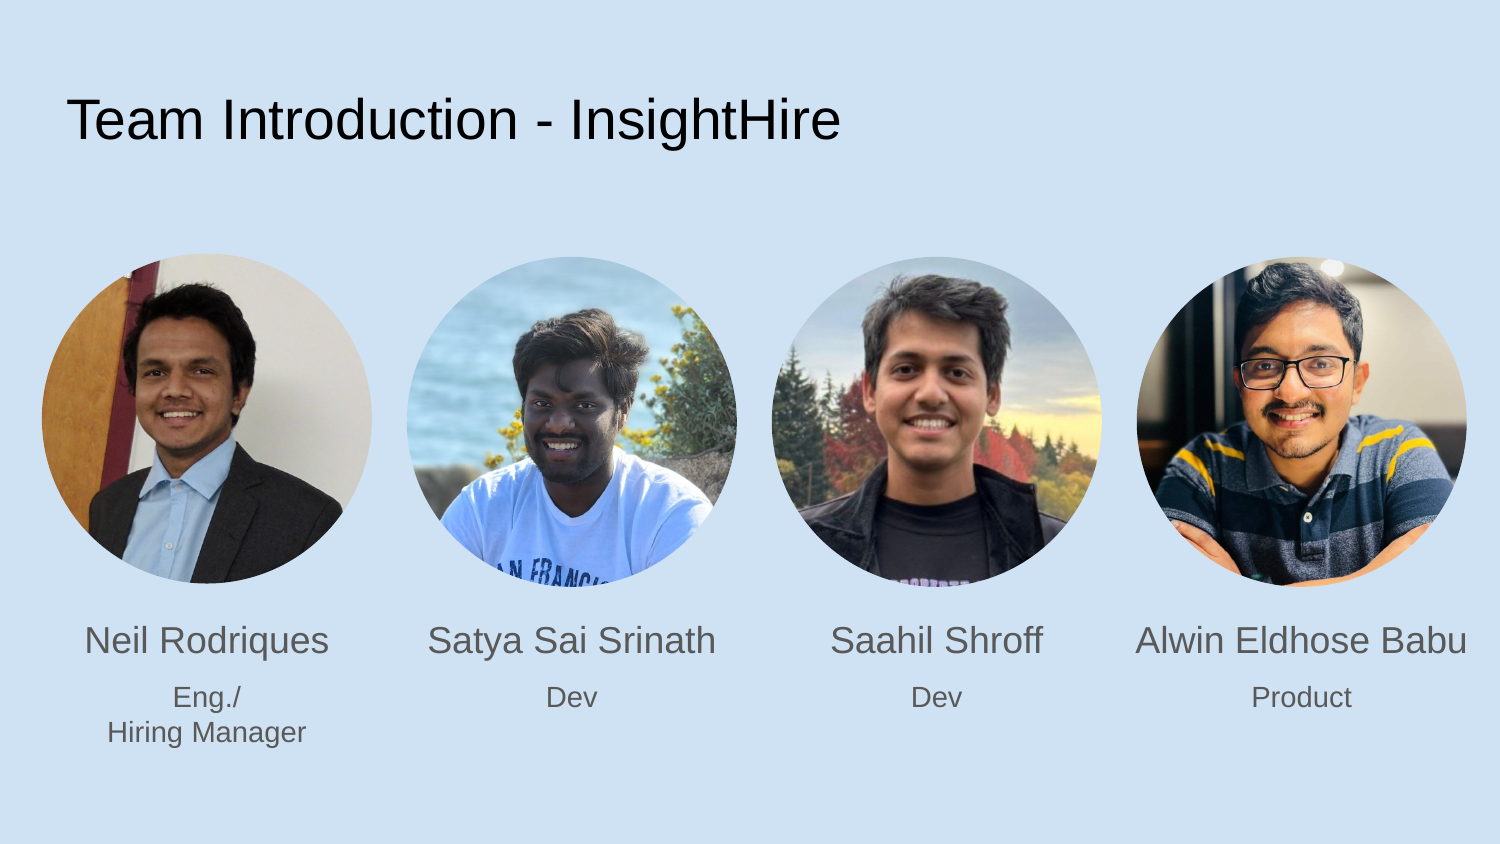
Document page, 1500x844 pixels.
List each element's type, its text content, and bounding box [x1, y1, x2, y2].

text_box Eng./ Hiring Manager [24, 663, 389, 721]
text_box Dev [754, 663, 1119, 721]
picture [1136, 256, 1467, 588]
picture [41, 253, 373, 584]
text_box Satya Sai Srinath [389, 601, 754, 659]
title Team Introduction - InsightHire [51, 72, 1449, 167]
text_box Alwin Eldhose Babu [1119, 601, 1485, 659]
picture [771, 256, 1102, 588]
text_box Neil Rodriques [24, 601, 389, 659]
text_box Dev [389, 663, 754, 721]
text_box Saahil Shroff [754, 601, 1119, 659]
text_box Product [1119, 663, 1485, 721]
picture [406, 256, 738, 588]
